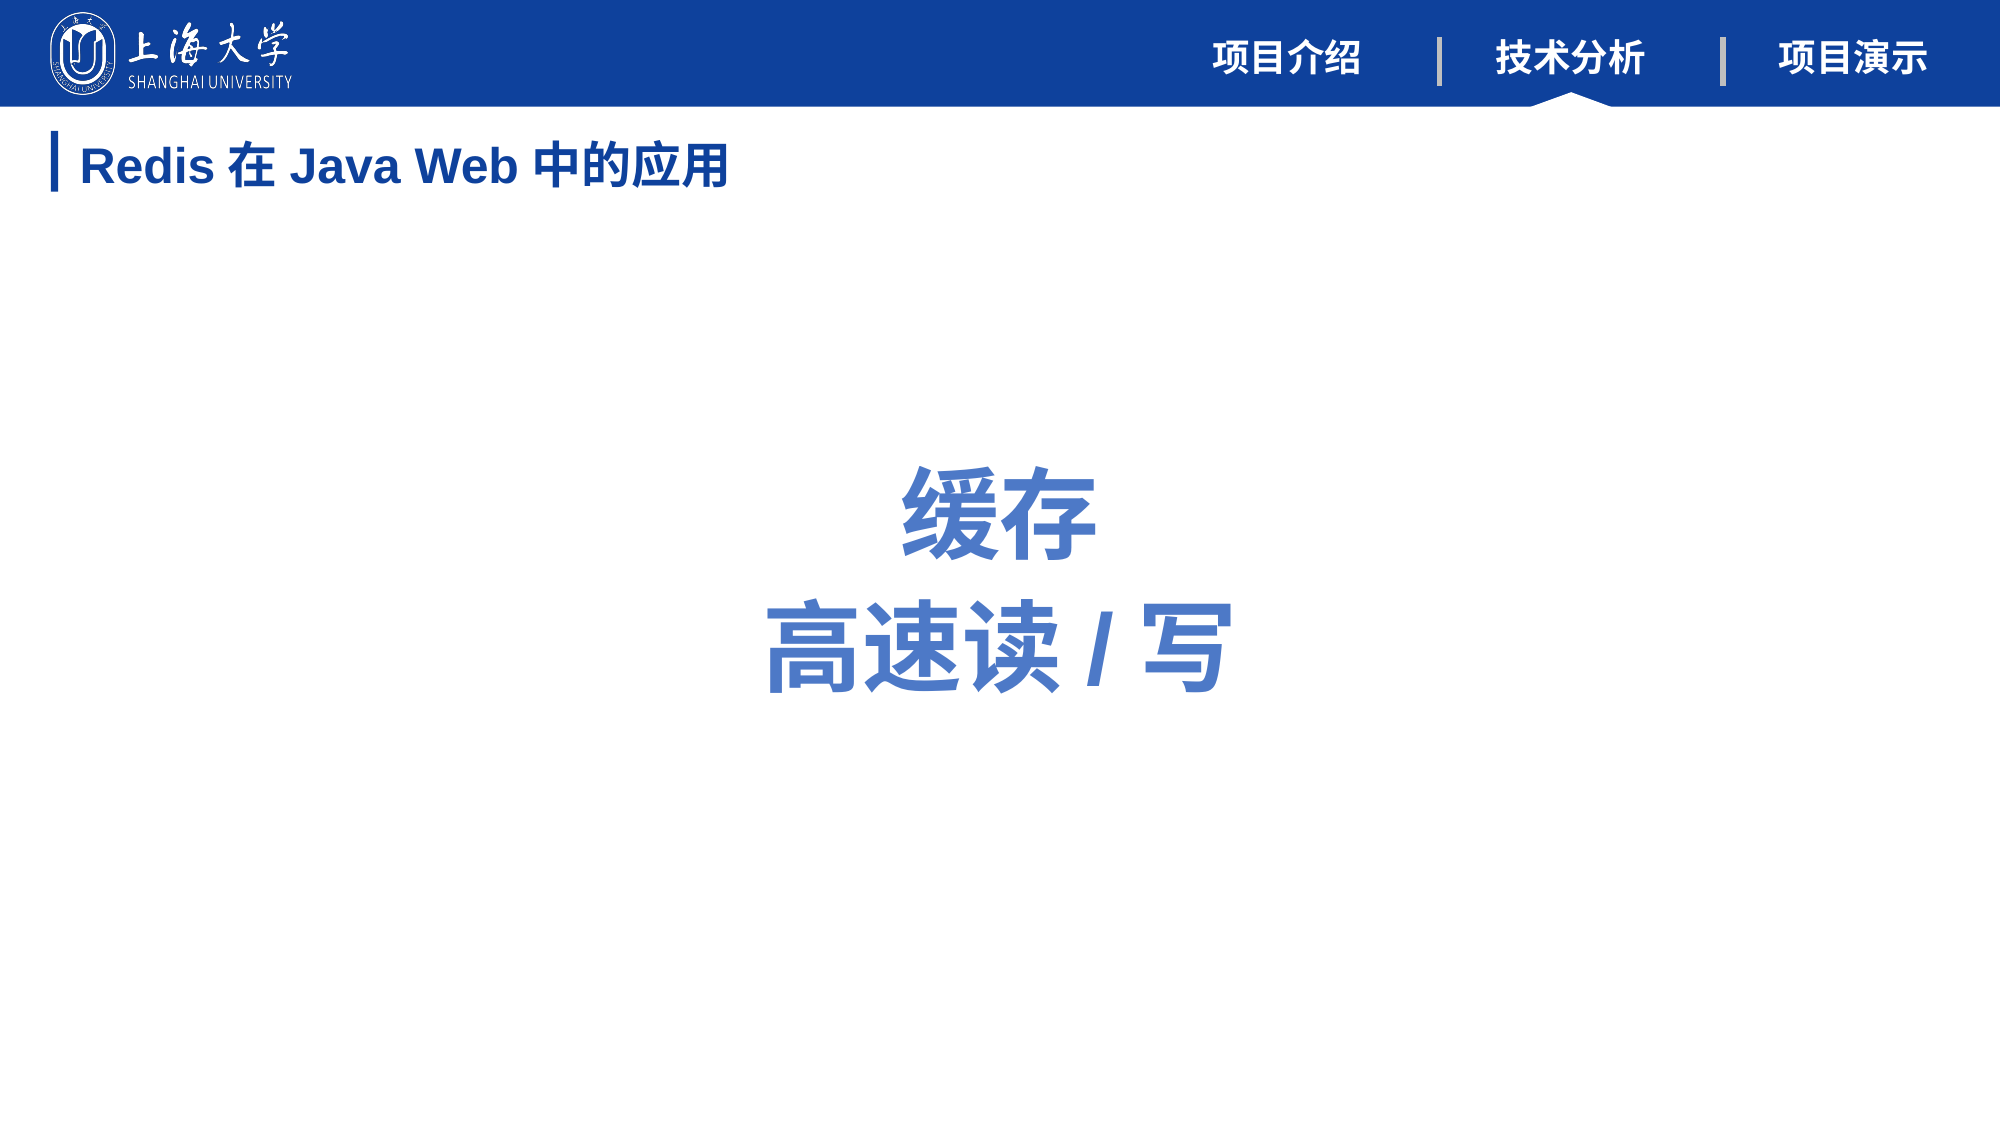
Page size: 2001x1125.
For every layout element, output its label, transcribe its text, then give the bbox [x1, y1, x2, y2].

text_box 缓存 高速读/写 [548, 444, 1452, 712]
picture [50, 12, 292, 95]
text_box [50, 126, 739, 203]
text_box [0, 0, 2000, 117]
